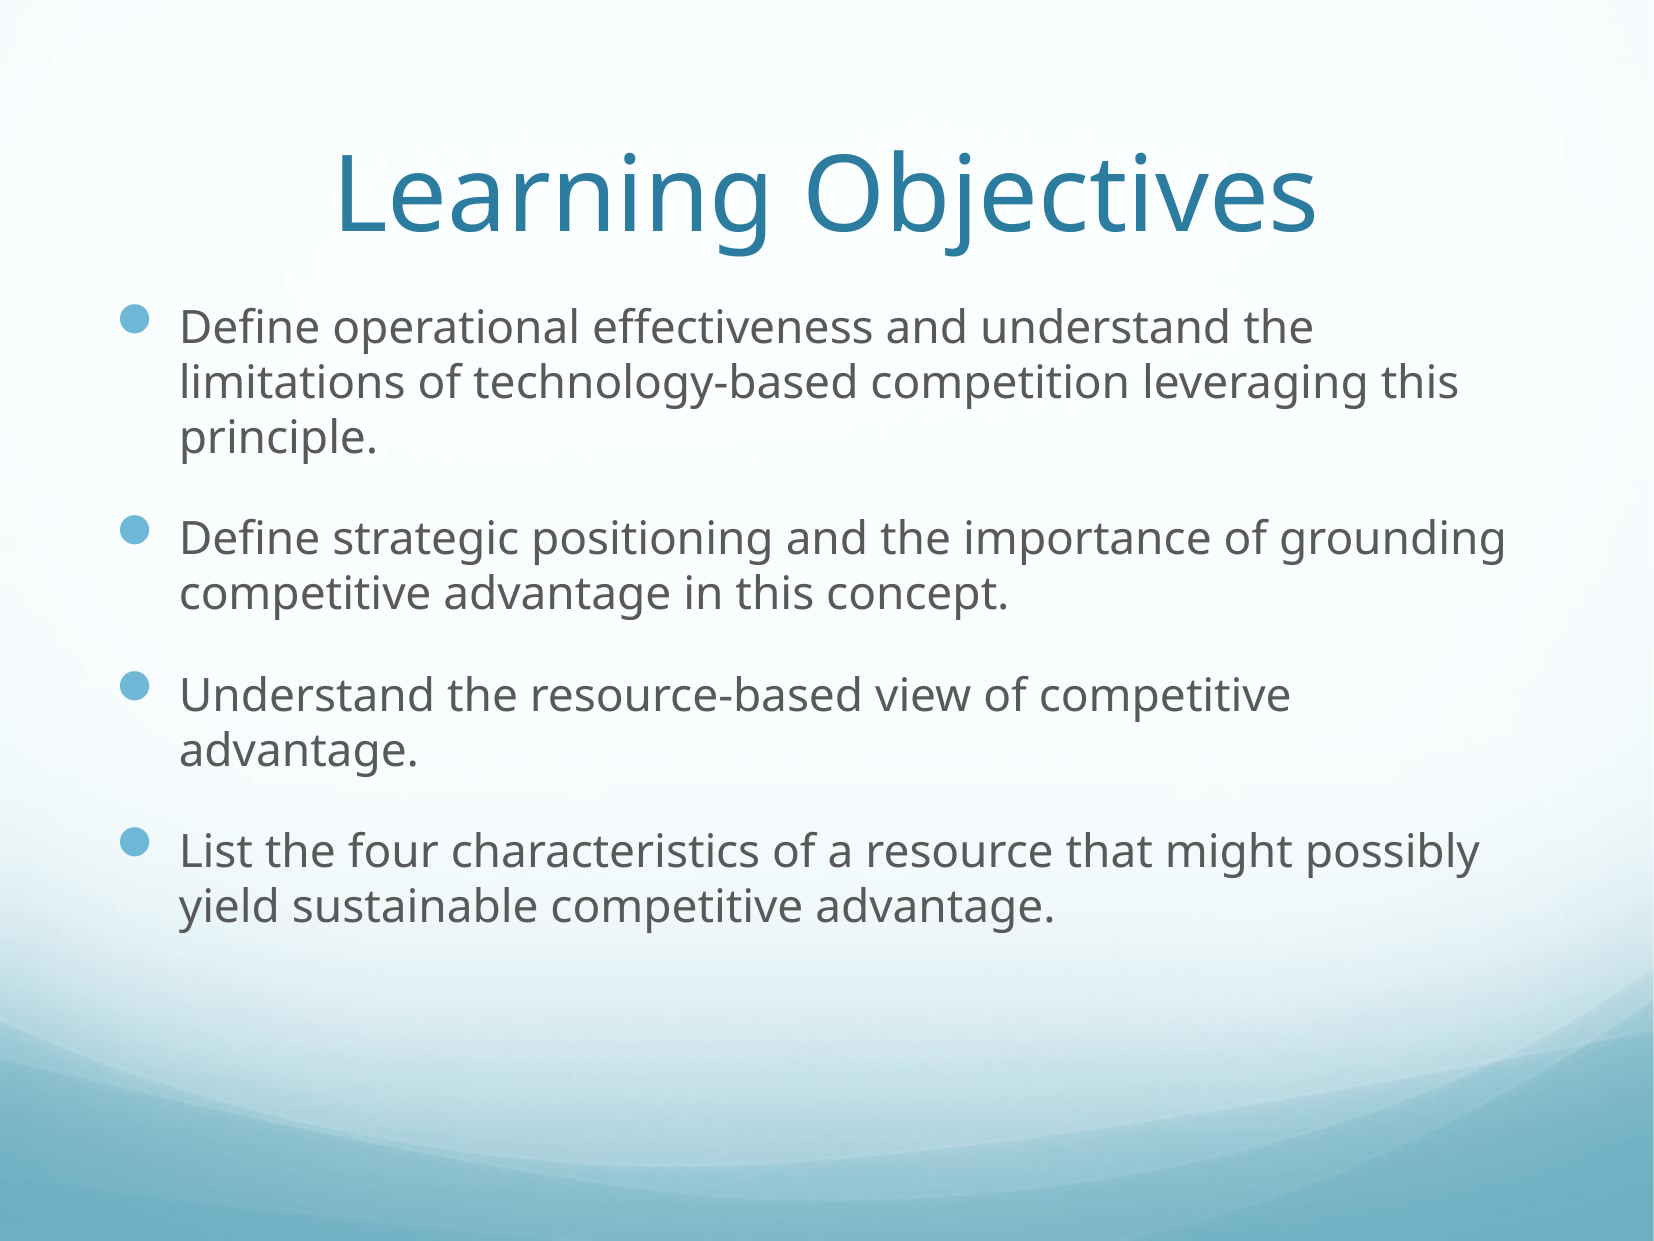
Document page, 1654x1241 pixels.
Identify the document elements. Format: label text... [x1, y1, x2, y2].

list Define operational effectiveness and understand the limitations of technology-based competition leveraging this principle. Define strategic positioning and the importance of grounding competitive advantage in this concept. Understand the resource-based view of competitive advantage. List the four characteristics of a resource that might possibly yield sustainable competitive advantage. [99, 289, 1554, 1075]
title Learning Objectives [99, 19, 1554, 262]
picture [0, 0, 1654, 1241]
